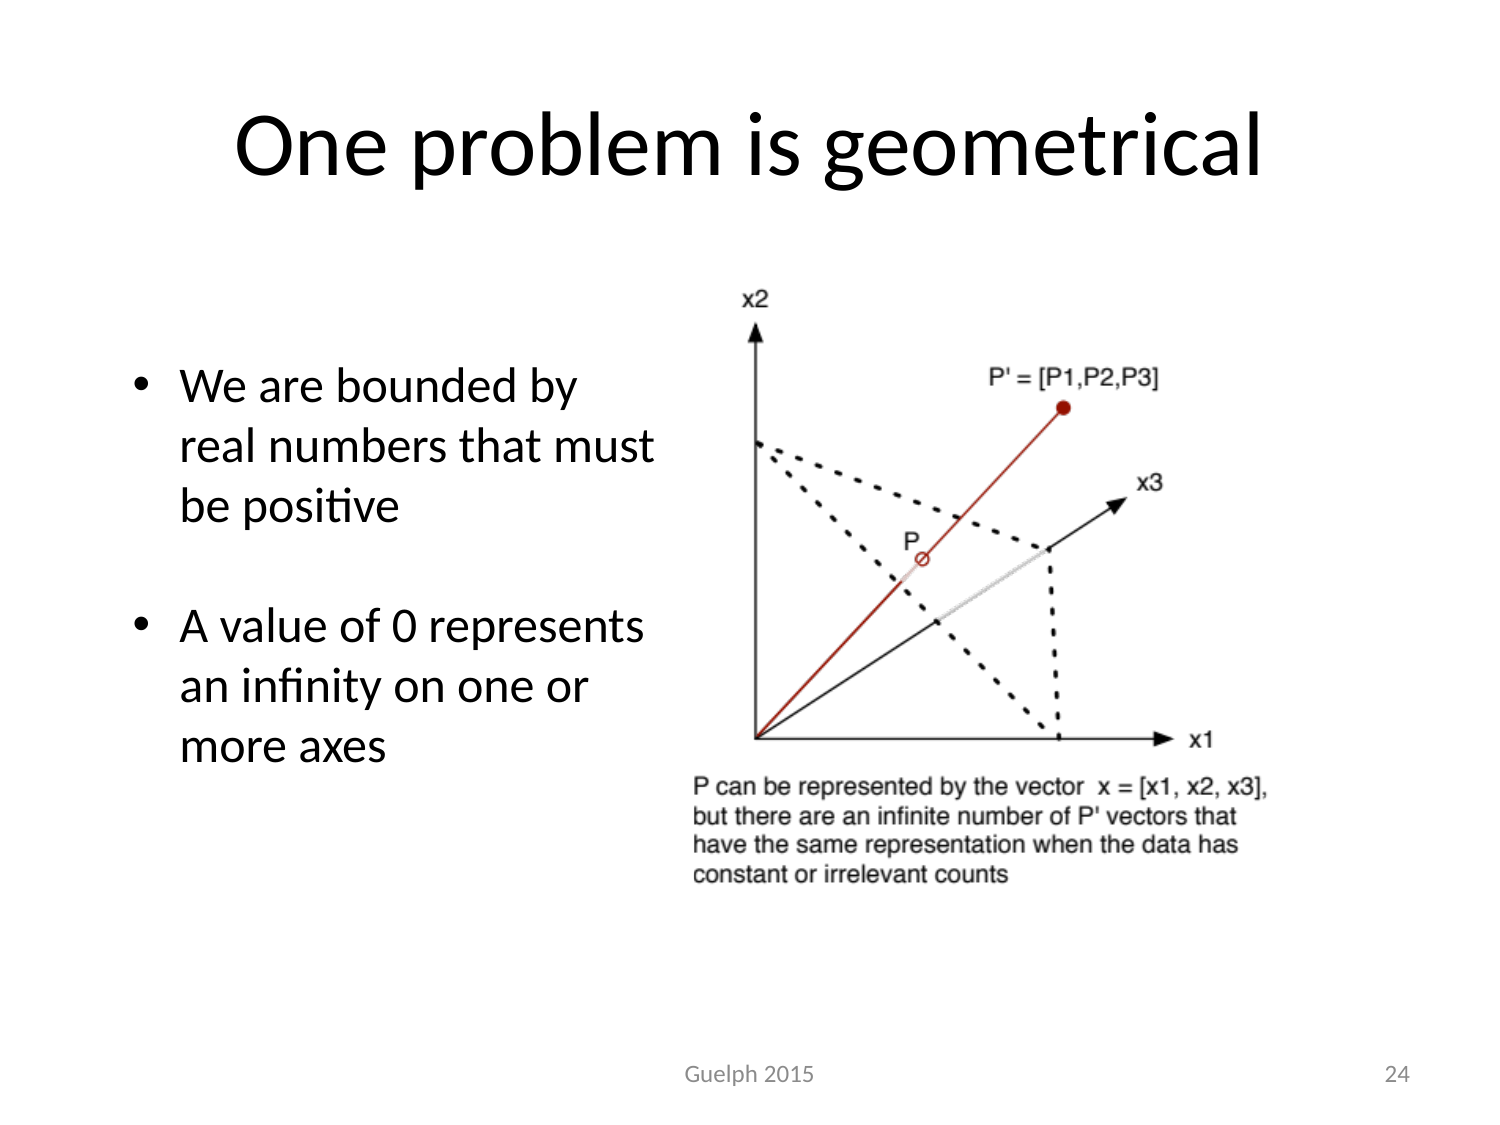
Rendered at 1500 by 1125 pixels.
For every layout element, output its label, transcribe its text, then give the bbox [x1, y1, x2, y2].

title One problem is geometrical [75, 45, 1425, 233]
picture [693, 284, 1282, 888]
slide_number 24 [1074, 1042, 1425, 1103]
footer Guelph 2015 [512, 1042, 988, 1103]
text_box We are bounded by real numbers that must be positive A value of 0 represents an infinity on one or more axes [117, 345, 677, 781]
